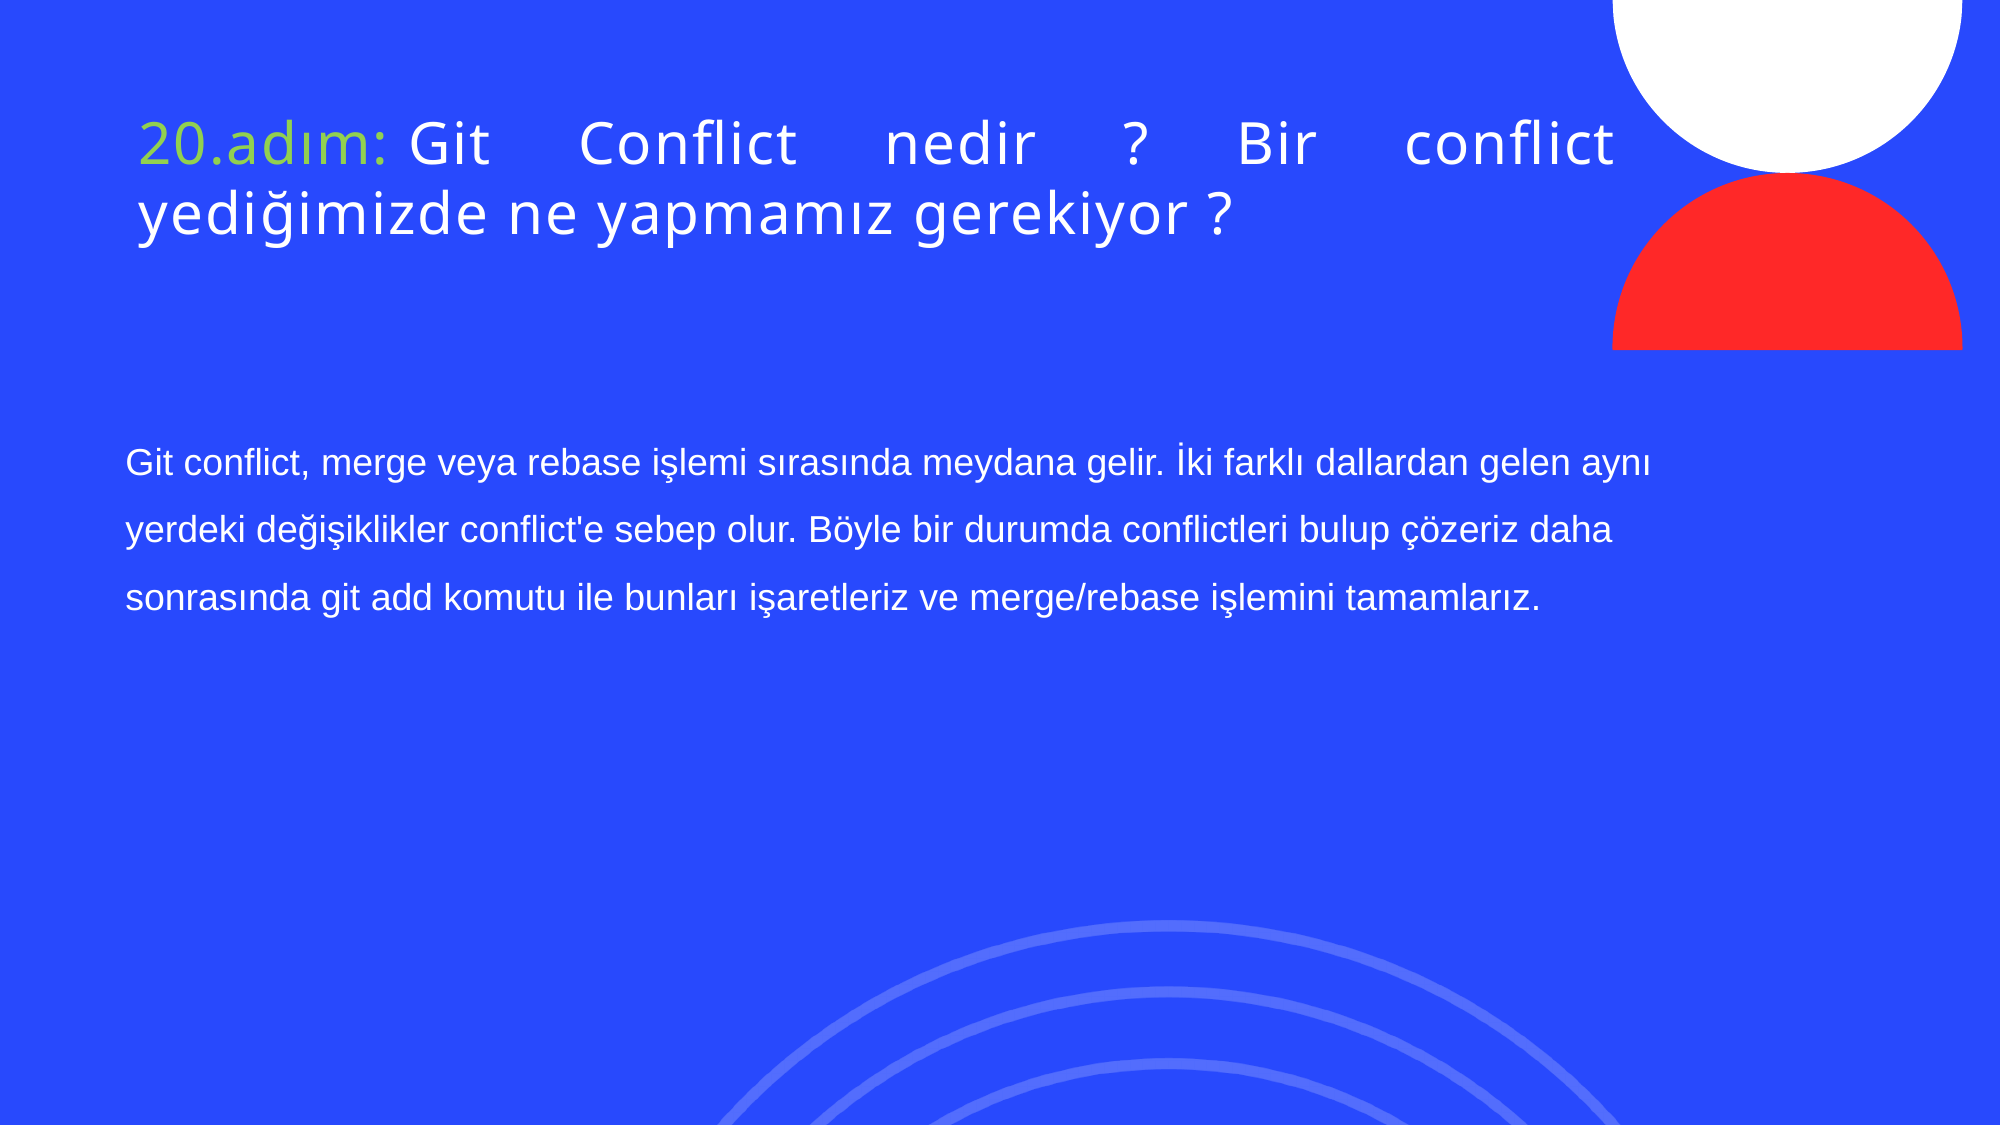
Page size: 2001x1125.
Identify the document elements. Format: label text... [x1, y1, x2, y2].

picture [567, 920, 1770, 1125]
title 20.adım: Git Conflict nedir ? Bir conflict yediğimizde ne yapmamız gerekiyor ? [138, 105, 1619, 268]
list Git conflict, merge veya rebase işlemi sırasında meydana gelir. İki farklı dallardan gelen aynı yerdeki değişiklikler conflict'e sebep olur. Böyle bir durumda conflictleri bulup çözeriz daha sonrasında git add komutu ile bunları işaretleriz ve merge/rebase işlemini tamamlarız. [125, 415, 1666, 900]
